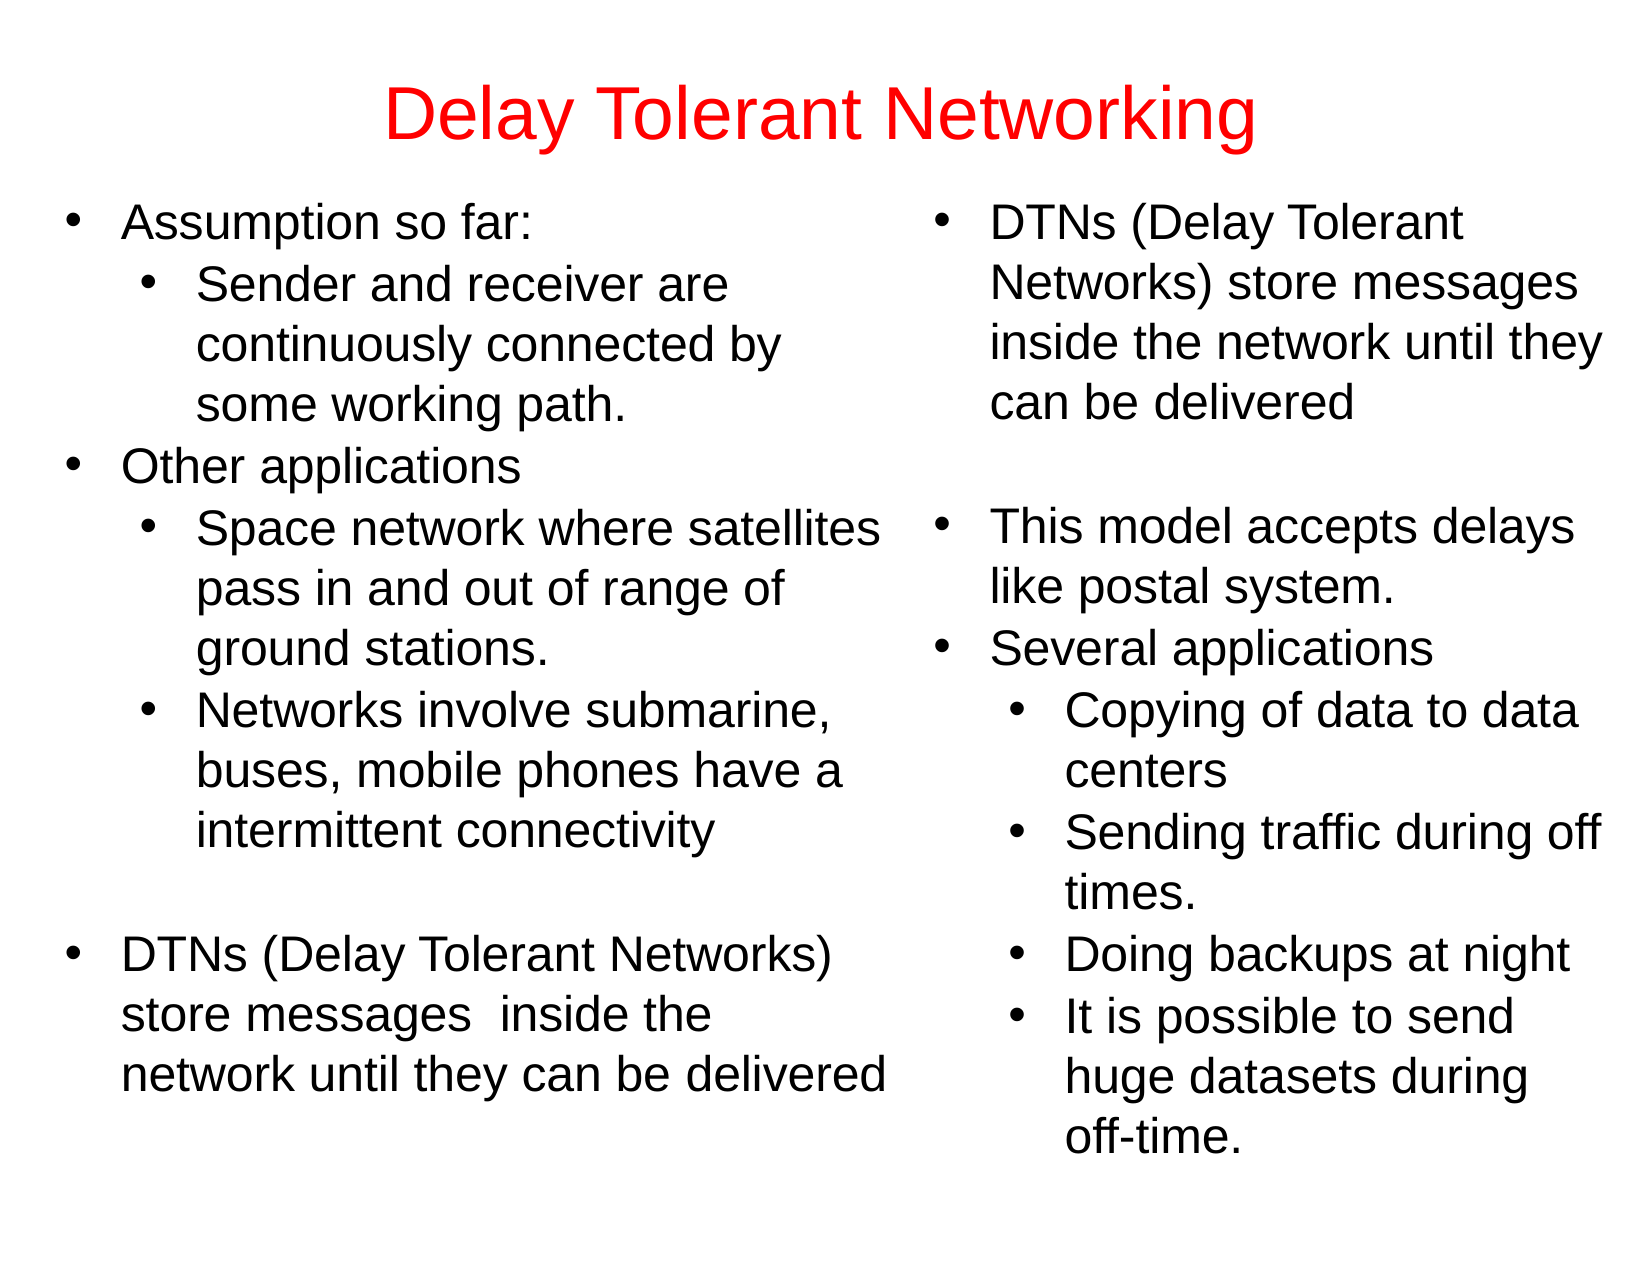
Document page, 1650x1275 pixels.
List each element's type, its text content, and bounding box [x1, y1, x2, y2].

title Delay Tolerant Networking [381, 62, 1269, 278]
text_box DTNs (Delay Tolerant Networks) store messages inside the network until they can be delivered This model accepts delays like postal system. Several applications Copying of data to data centers Sending traffic during off times. Doing backups at night It is possible to send huge datasets during off-time. [931, 187, 1607, 1164]
text_box Assumption so far: Sender and receiver are continuously connected by some working path. Other applications Space network where satellites pass in and out of range of ground stations. Networks involve submarine, buses, mobile phones have a intermittent connectivity DTNs (Delay Tolerant Networks) store messages inside the network until they can be delivered [62, 187, 900, 1164]
